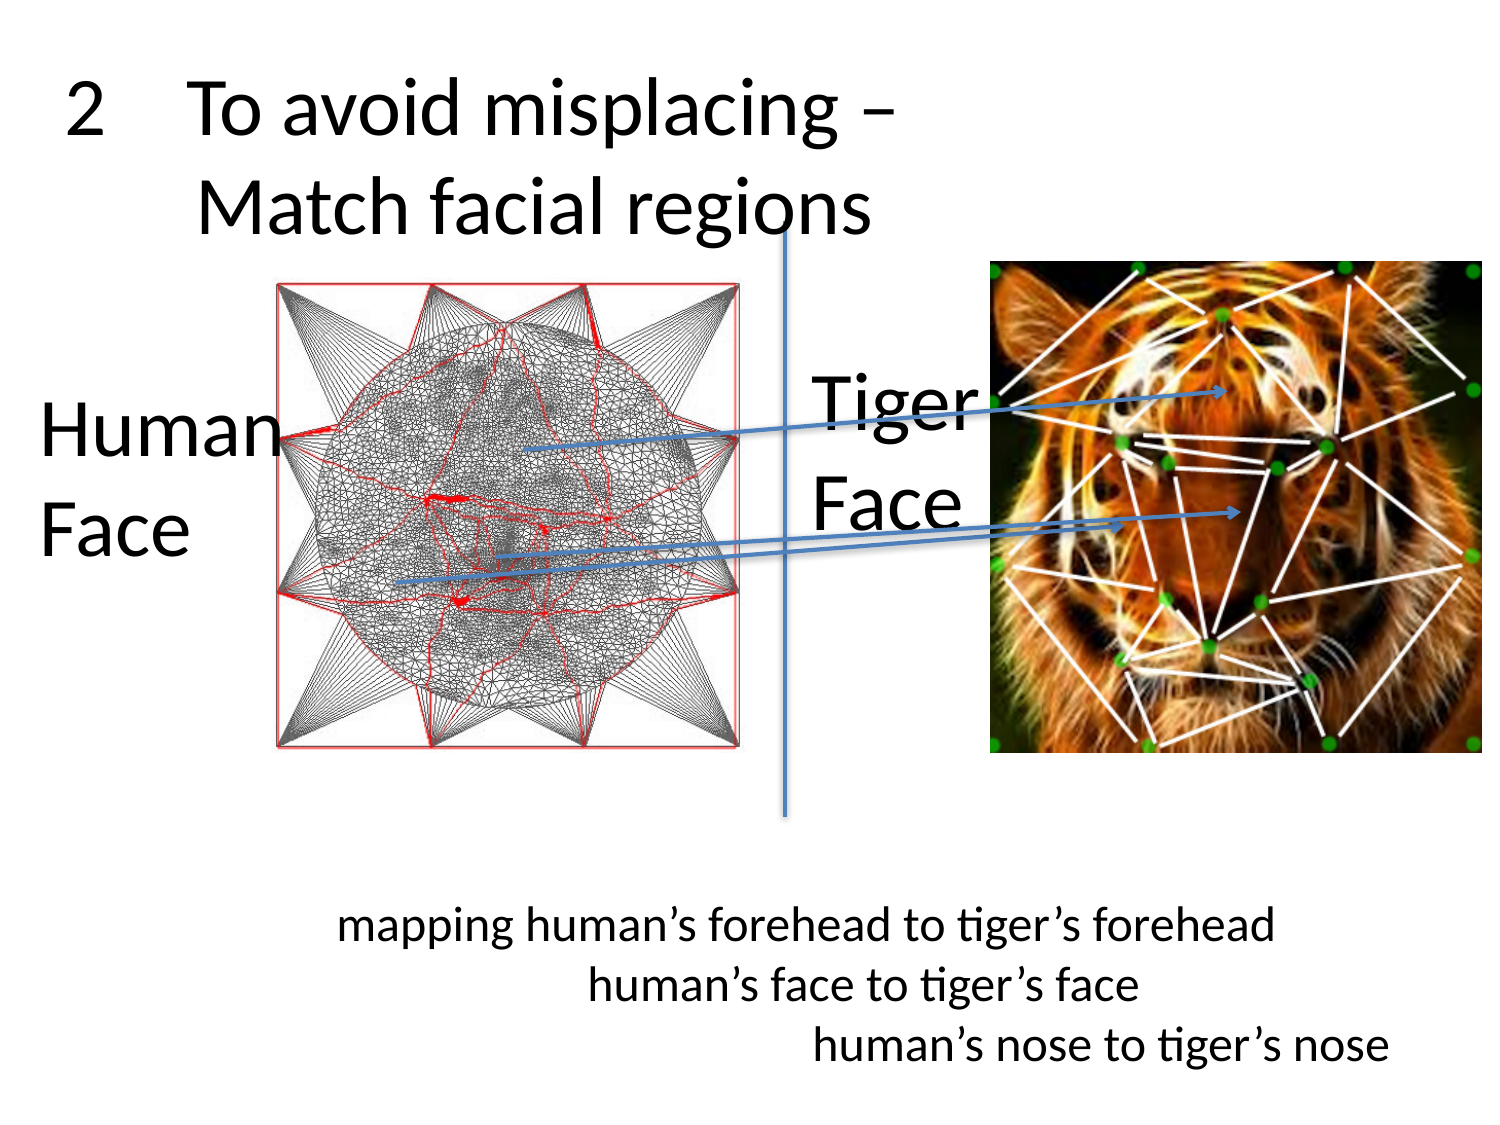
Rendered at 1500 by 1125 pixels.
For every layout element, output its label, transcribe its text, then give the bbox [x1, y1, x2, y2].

text_box mapping human’s forehead to tiger’s forehead human’s face to tiger’s face human’s nose to tiger’s nose [118, 884, 1478, 1080]
picture [990, 261, 1483, 754]
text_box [494, 511, 1242, 557]
text_box To avoid misplacing – Match facial regions [49, 44, 954, 259]
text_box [395, 525, 1126, 583]
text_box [522, 390, 1228, 450]
text_box Human Face [25, 365, 266, 580]
picture [271, 277, 747, 754]
text_box Tiger Face [797, 458, 985, 510]
text_box Tiger Face [797, 339, 985, 389]
